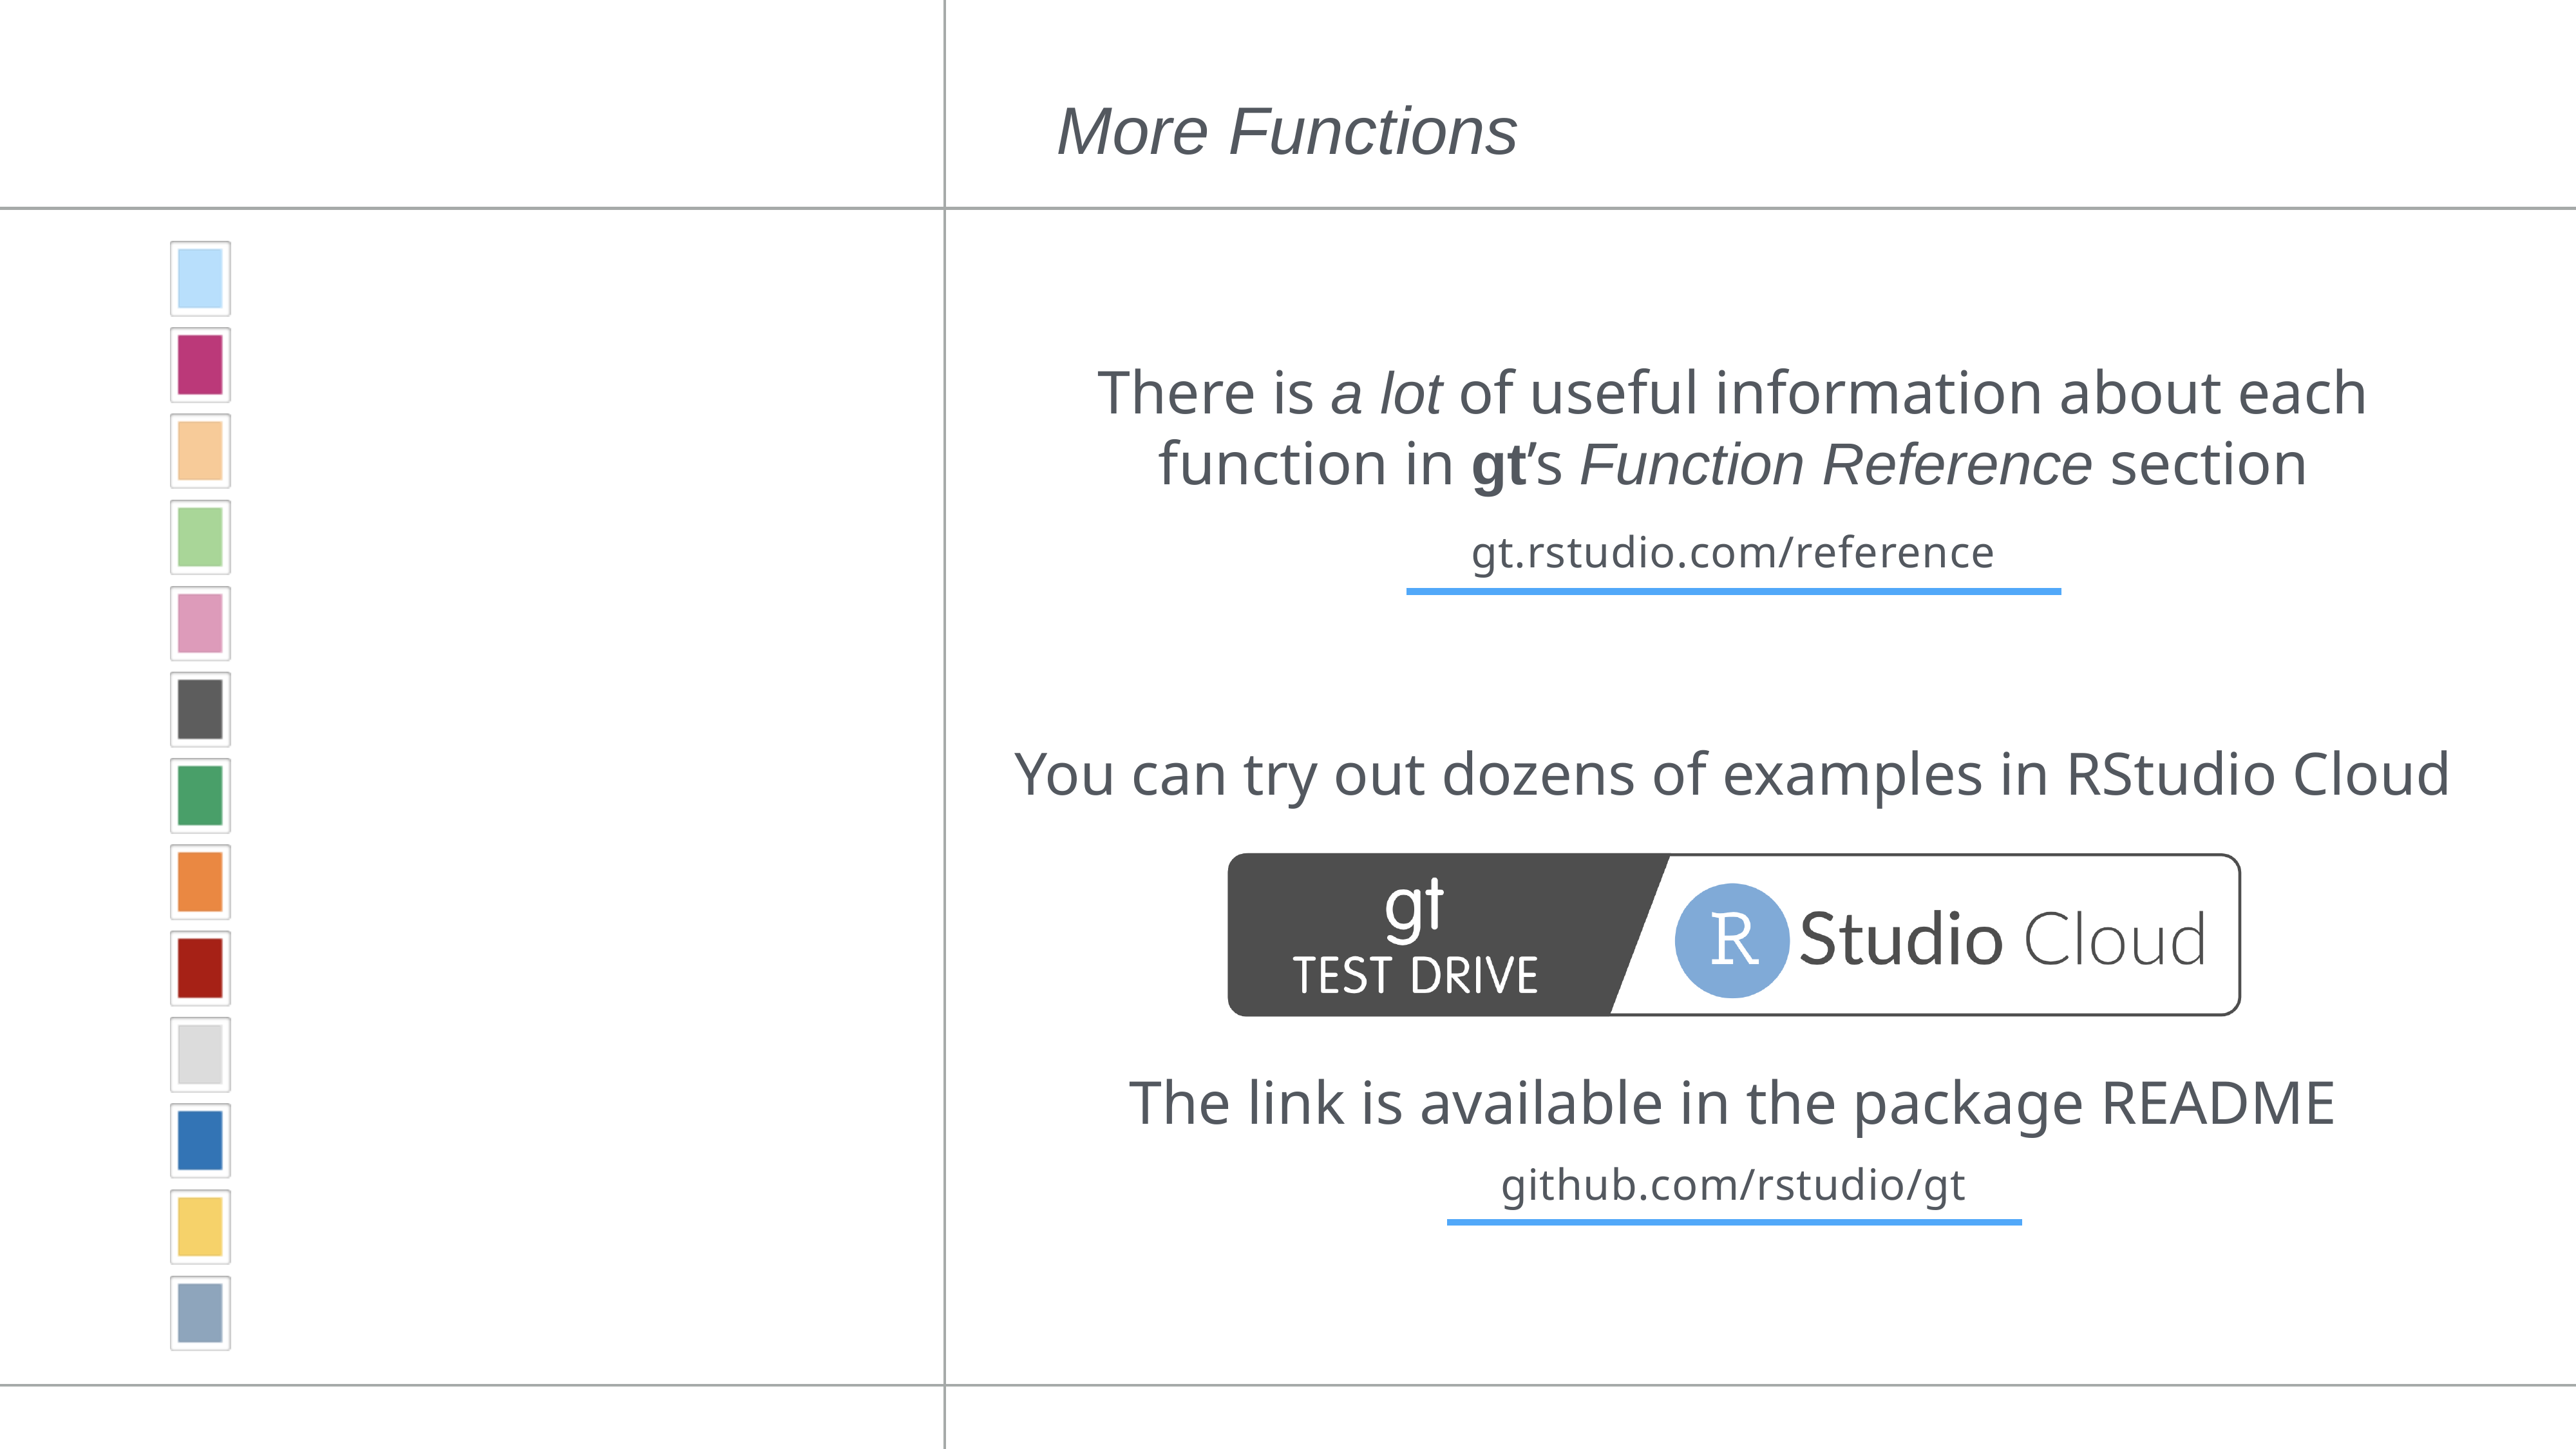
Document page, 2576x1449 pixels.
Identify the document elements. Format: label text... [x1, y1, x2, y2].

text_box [1187, 516, 2344, 592]
text_box The link is available in the package README [1187, 1059, 2460, 1142]
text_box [1187, 1149, 2344, 1223]
text_box More Functions [1051, 82, 1525, 173]
picture [1198, 826, 2269, 1048]
text_box There is a lot of useful information about each function in gt’s Function Reference section [1187, 348, 2460, 502]
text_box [170, 241, 1181, 1351]
text_box You can try out dozens of examples in RStudio Cloud [1187, 730, 2460, 813]
